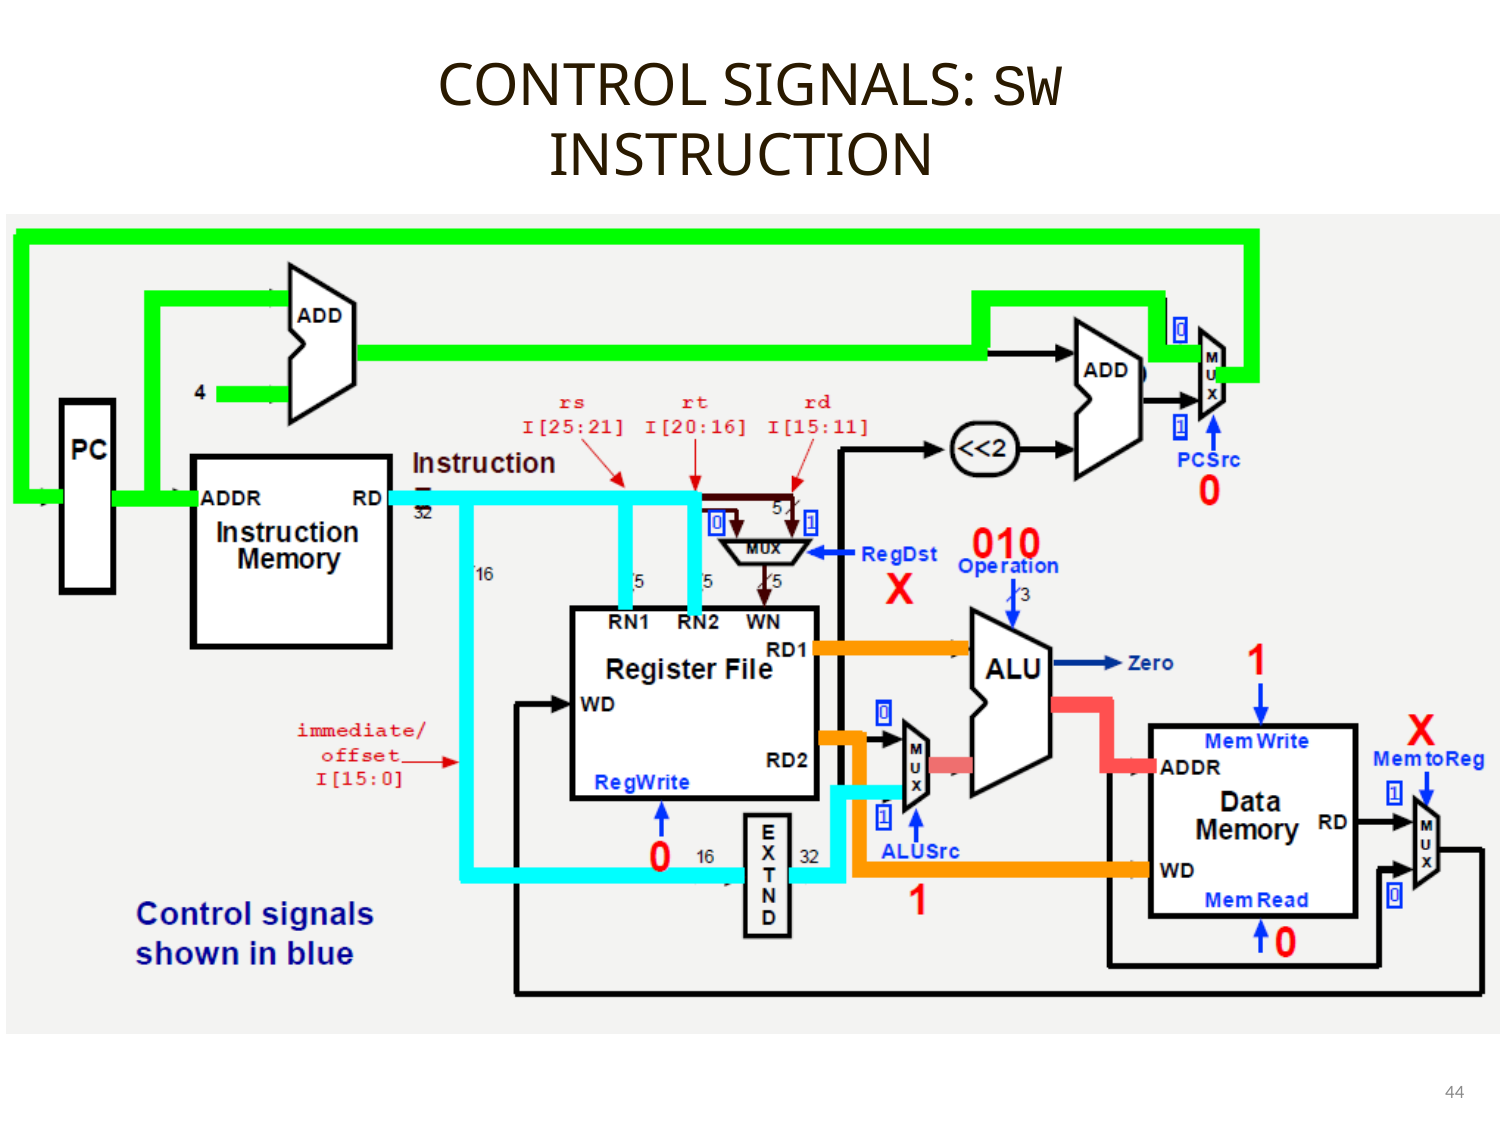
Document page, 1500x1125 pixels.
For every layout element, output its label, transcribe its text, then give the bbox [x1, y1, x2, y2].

text_box CONTROL SIGNALS: SW INSTRUCTION [410, 39, 1090, 195]
picture [6, 214, 1500, 1034]
